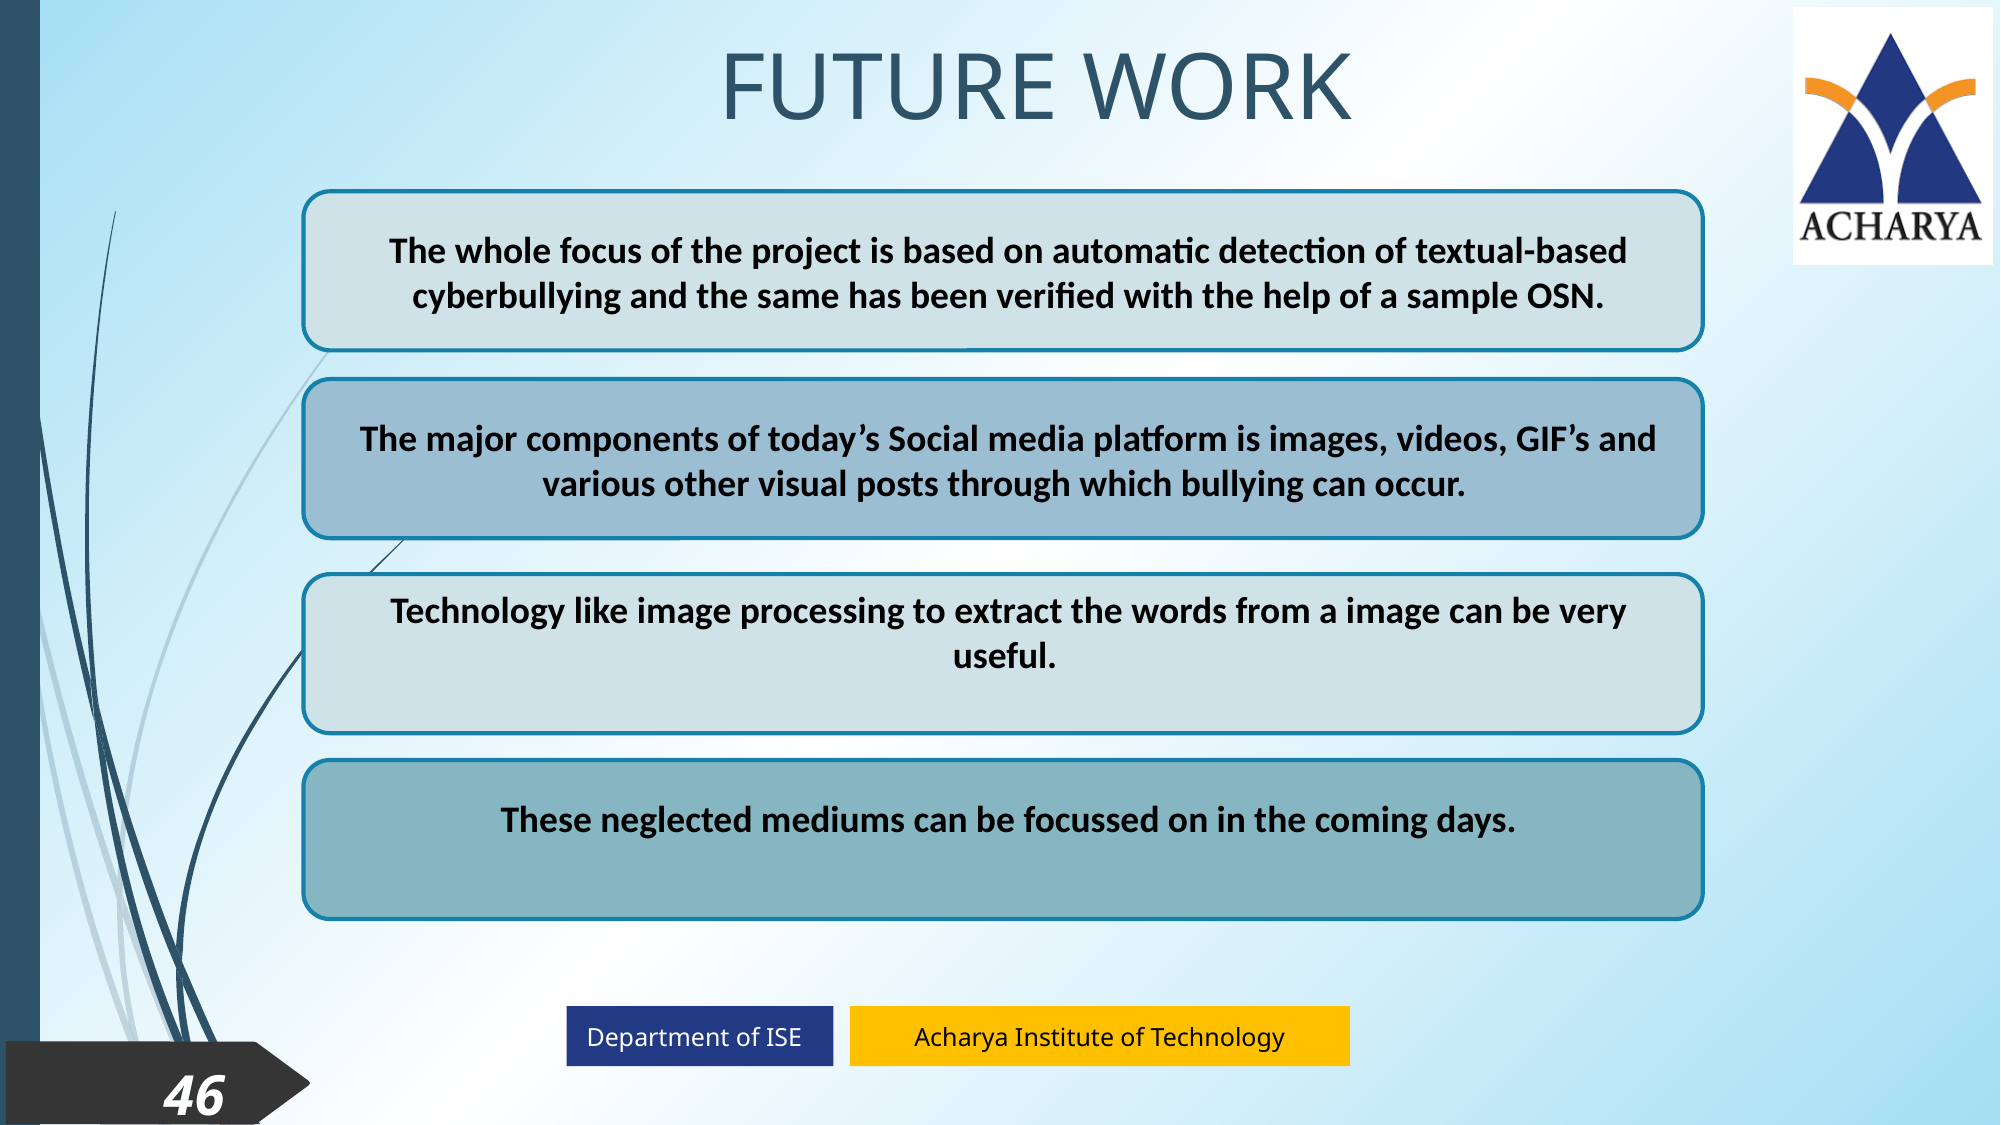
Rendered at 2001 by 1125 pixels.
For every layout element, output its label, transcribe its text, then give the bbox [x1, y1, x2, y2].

text_box 46 [111, 1052, 240, 1113]
text_box These neglected mediums can be focussed on in the coming days. [301, 757, 1705, 922]
text_box The major components of today’s Social media platform is images, videos, GIF’s and various other visual posts through which bullying can occur. [301, 376, 1705, 541]
picture [1793, 7, 1993, 265]
text_box FUTURE WORK [593, 20, 1478, 146]
text_box The whole focus of the project is based on automatic detection of textual-based cyberbullying and the same has been verified with the help of a sample OSN. [301, 189, 1705, 353]
text_box Technology like image processing to extract the words from a image can be very useful. [301, 572, 1705, 736]
